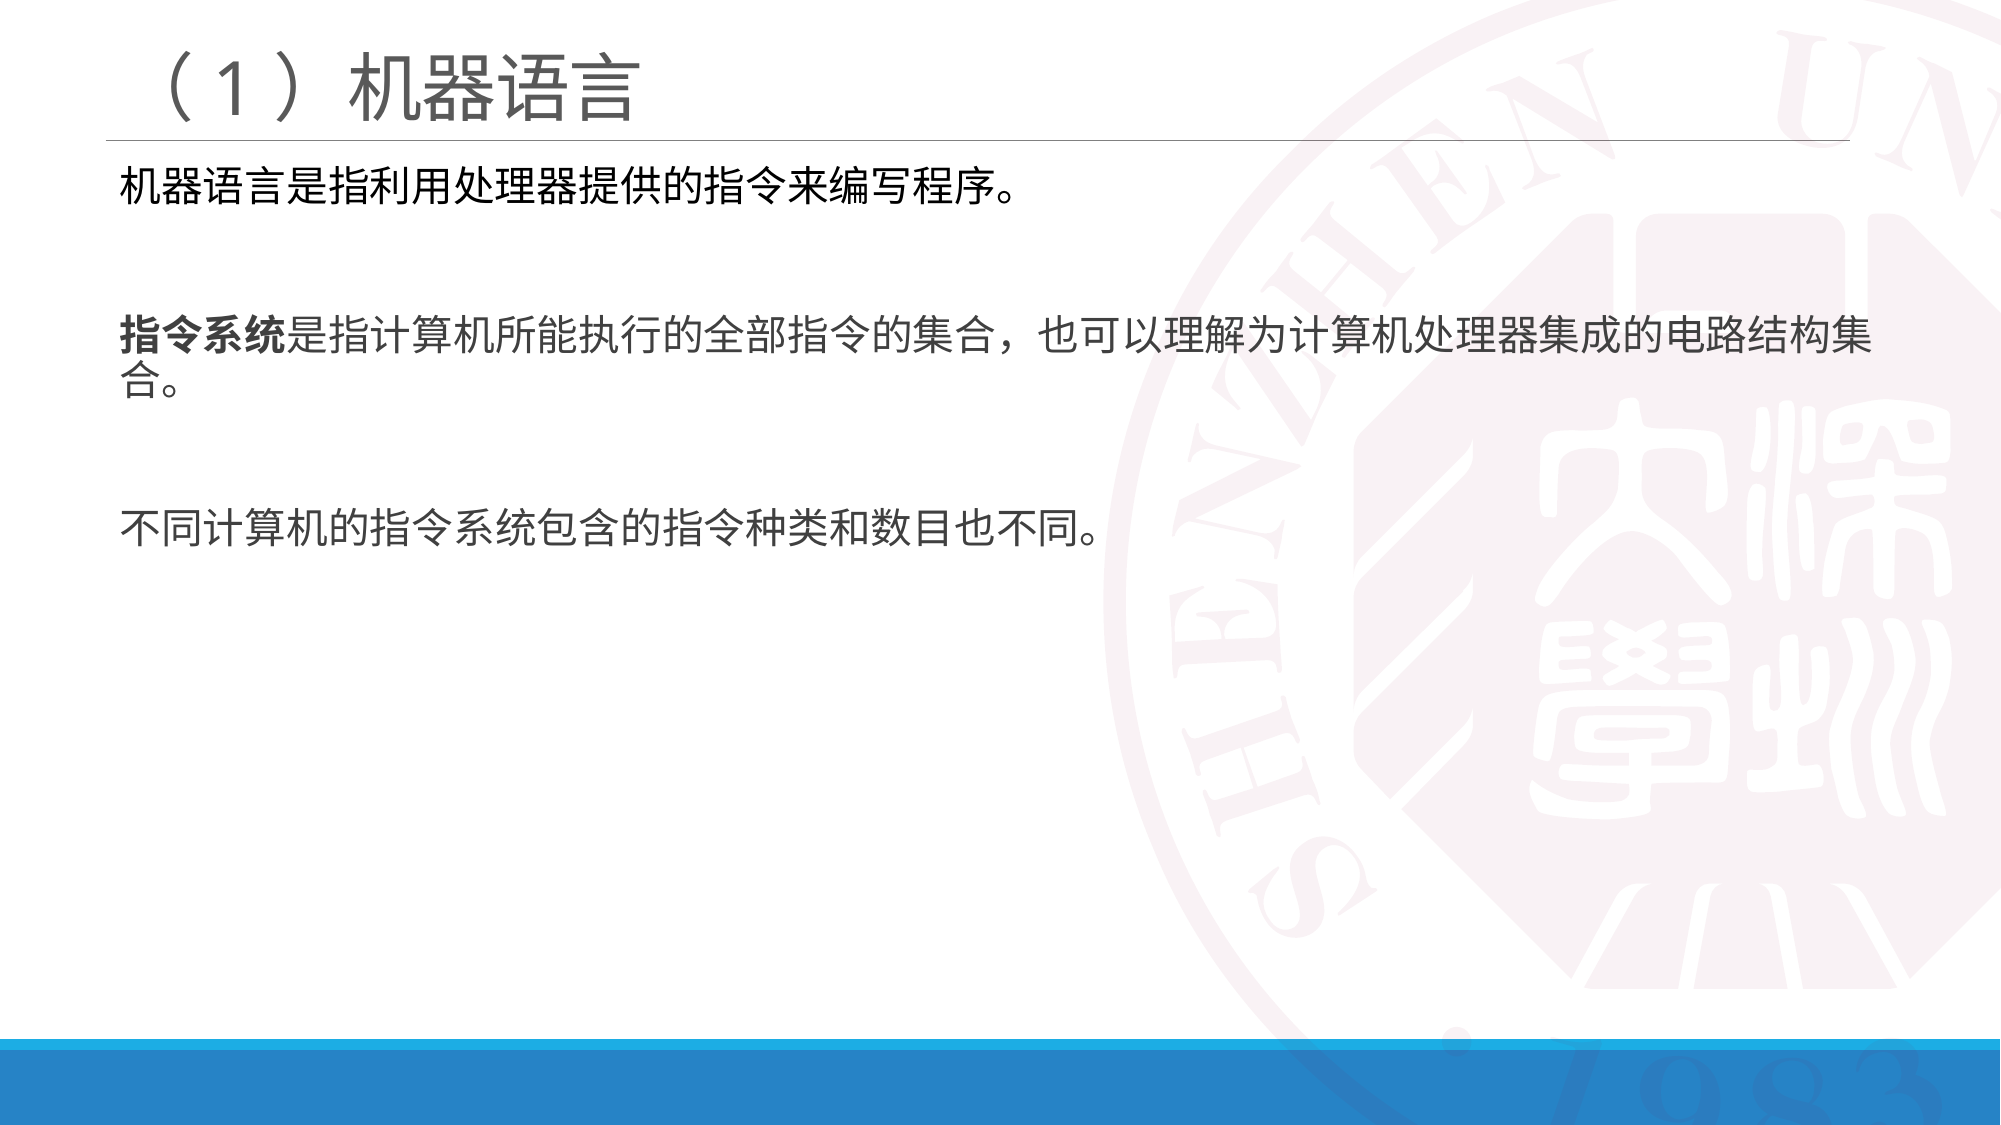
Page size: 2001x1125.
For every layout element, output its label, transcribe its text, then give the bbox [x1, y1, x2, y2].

title （1）机器语言 [104, 0, 1856, 139]
list 机器语言是指利用处理器提供的指令来编写程序。 指令系统是指计算机所能执行的全部指令的集合，也可以理解为计算机处理器集成的电路结构集合。 不同计算机的指令系统包含的指令种类和数目也不同。 [104, 158, 1878, 1008]
